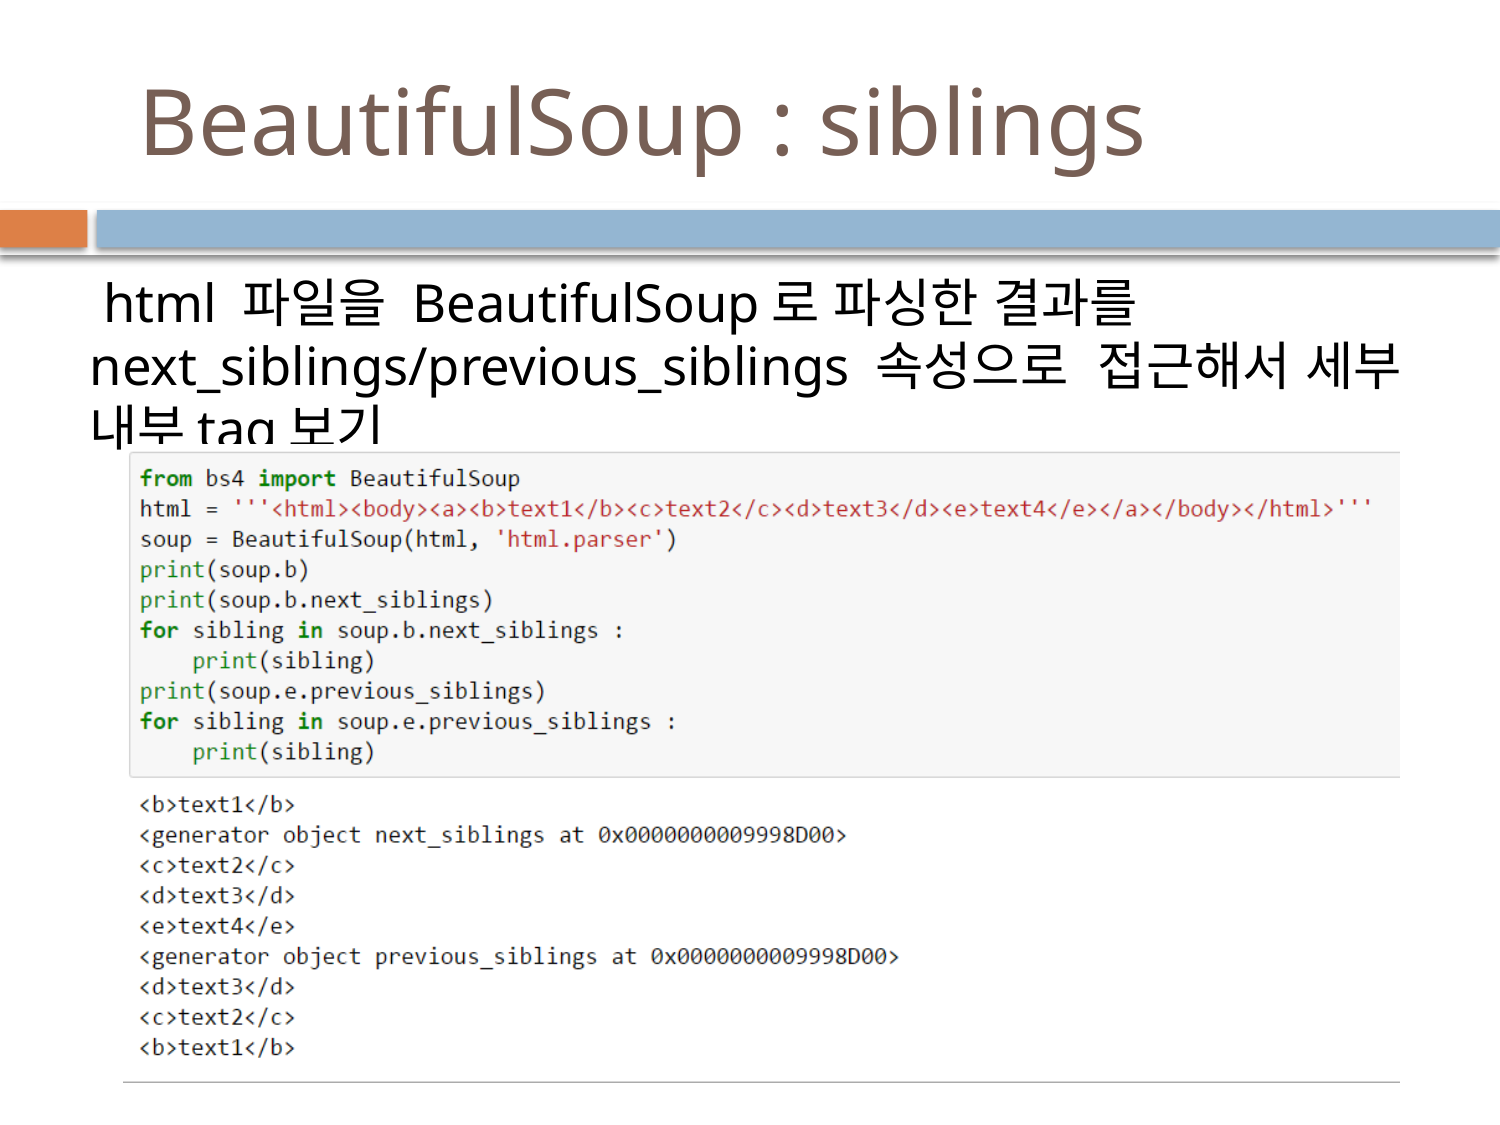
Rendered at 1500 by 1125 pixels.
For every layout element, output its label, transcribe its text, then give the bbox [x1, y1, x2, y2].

title BeautifulSoup : siblings [100, 37, 1438, 200]
list html 파일을 BeautifulSoup로 파싱한 결과를 next_siblings/previous_siblings 속성으로 접근해서 세부 내부tag보기 [75, 262, 1425, 468]
picture [123, 444, 1400, 1083]
